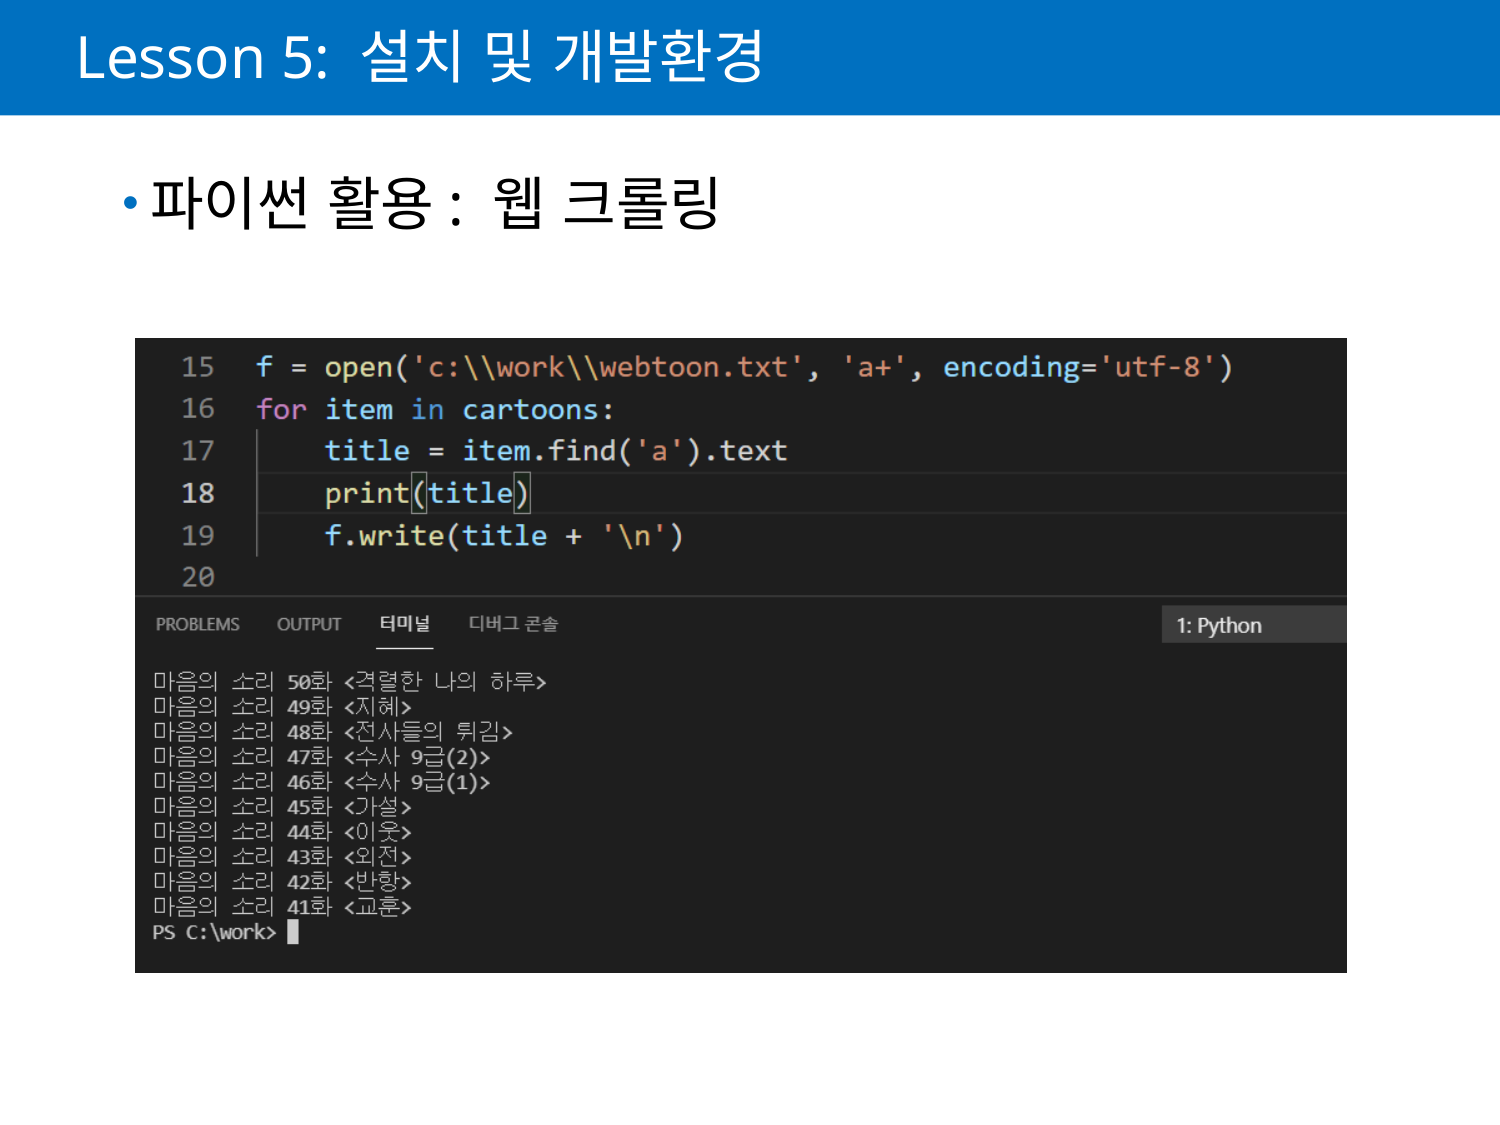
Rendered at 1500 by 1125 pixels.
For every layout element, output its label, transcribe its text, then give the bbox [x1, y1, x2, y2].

list 파이썬 활용: 웹 크롤링 [74, 167, 1408, 1013]
picture [135, 337, 1347, 973]
title Lesson 5: 설치 및 개발환경 [75, 0, 1351, 122]
